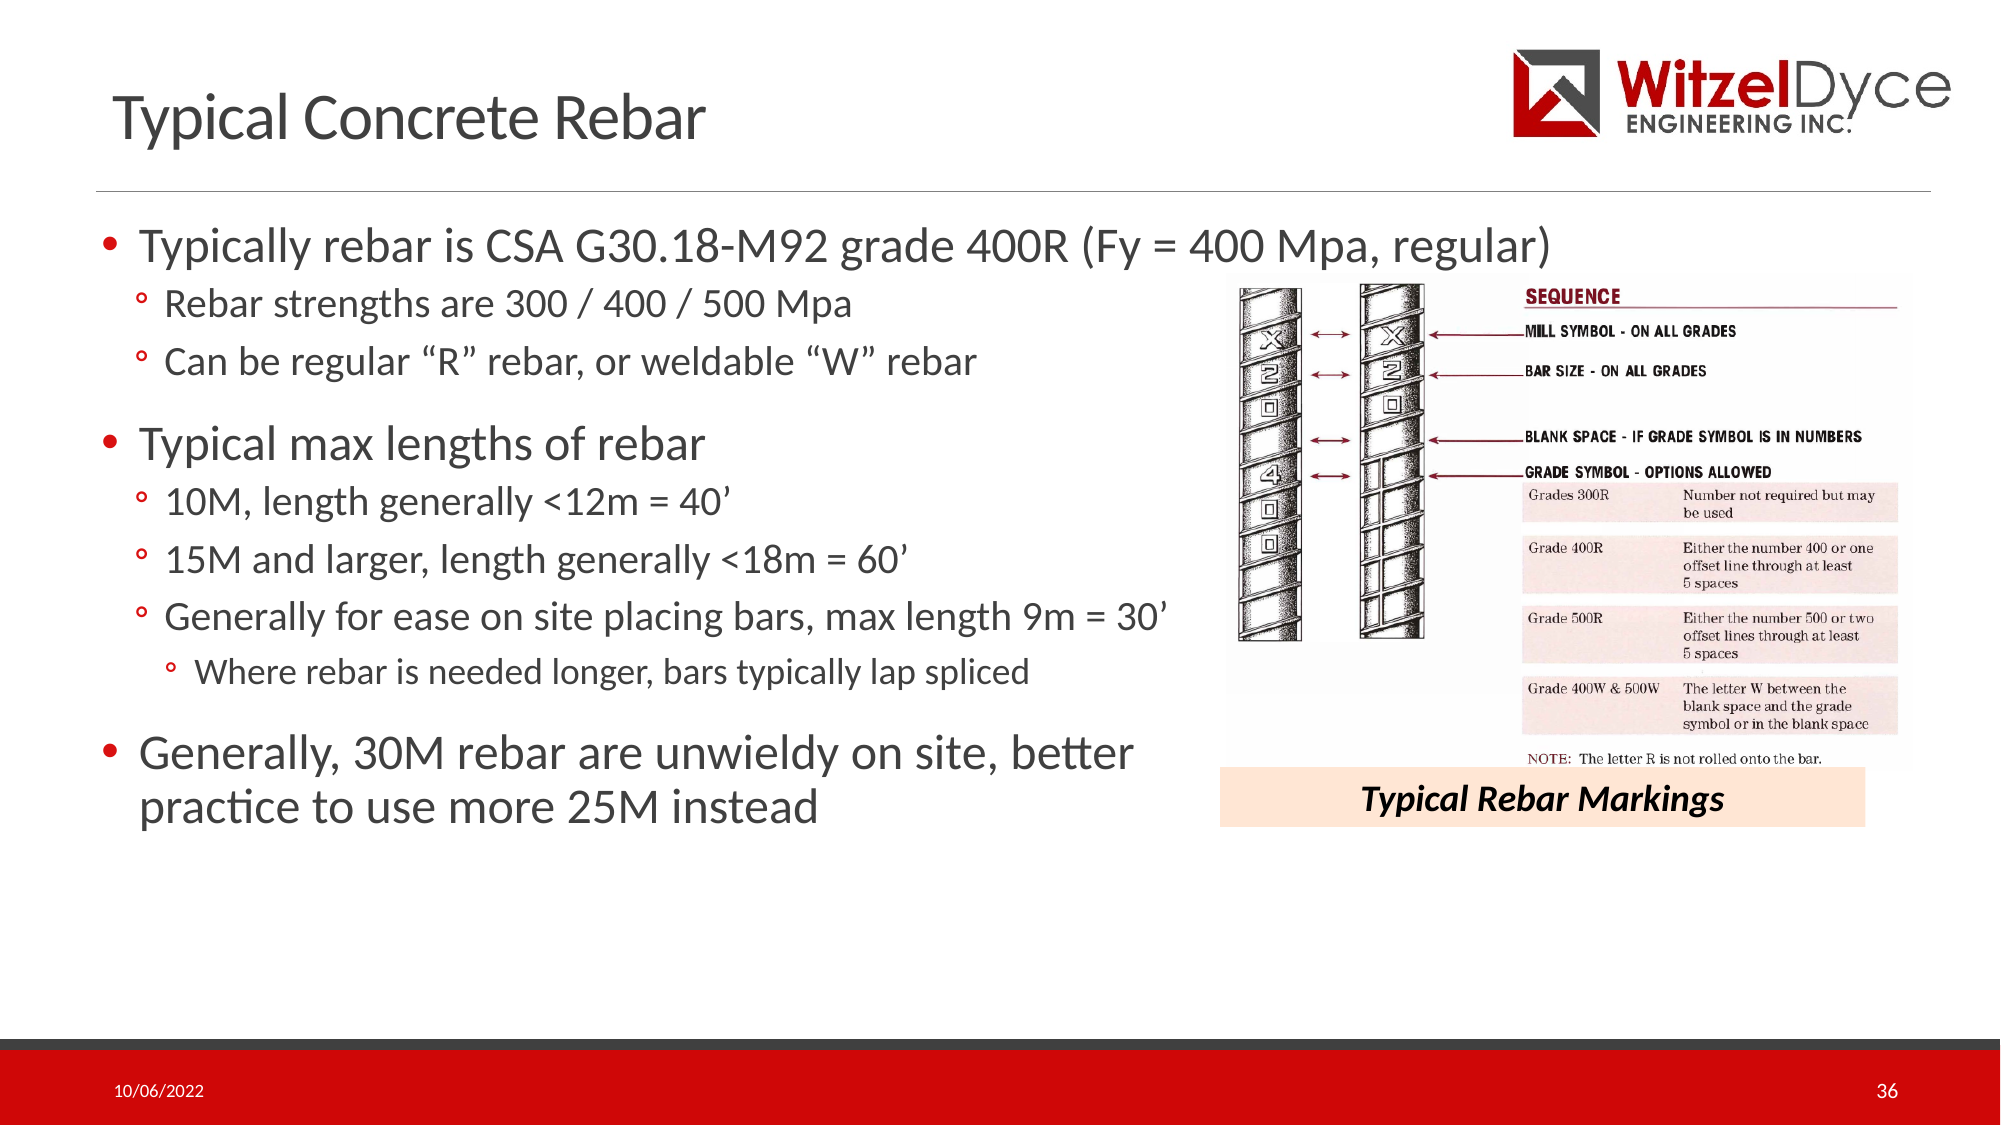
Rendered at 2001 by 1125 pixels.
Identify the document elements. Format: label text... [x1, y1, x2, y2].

picture [1506, 41, 1957, 145]
title Typical Concrete Rebar [97, 47, 1913, 192]
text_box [1219, 273, 1913, 829]
list Typically rebar is CSA G30.18-M92 grade 400R (Fy = 400 Mpa, regular) Rebar strengths are 300 / 400 / 500 Mpa Can be regular “R” rebar, or weldable “W” rebar Typical max lengths of rebar 10M, length generally <12m = 40’ 15M and larger, length generally <18m = 60’ Generally for ease on site placing bars, max length 9m = 30’ Where rebar is needed longer, bars typically lap spliced Generally, 30M rebar are unwieldy on site, better practice to use more 25M instead [86, 211, 1902, 1060]
